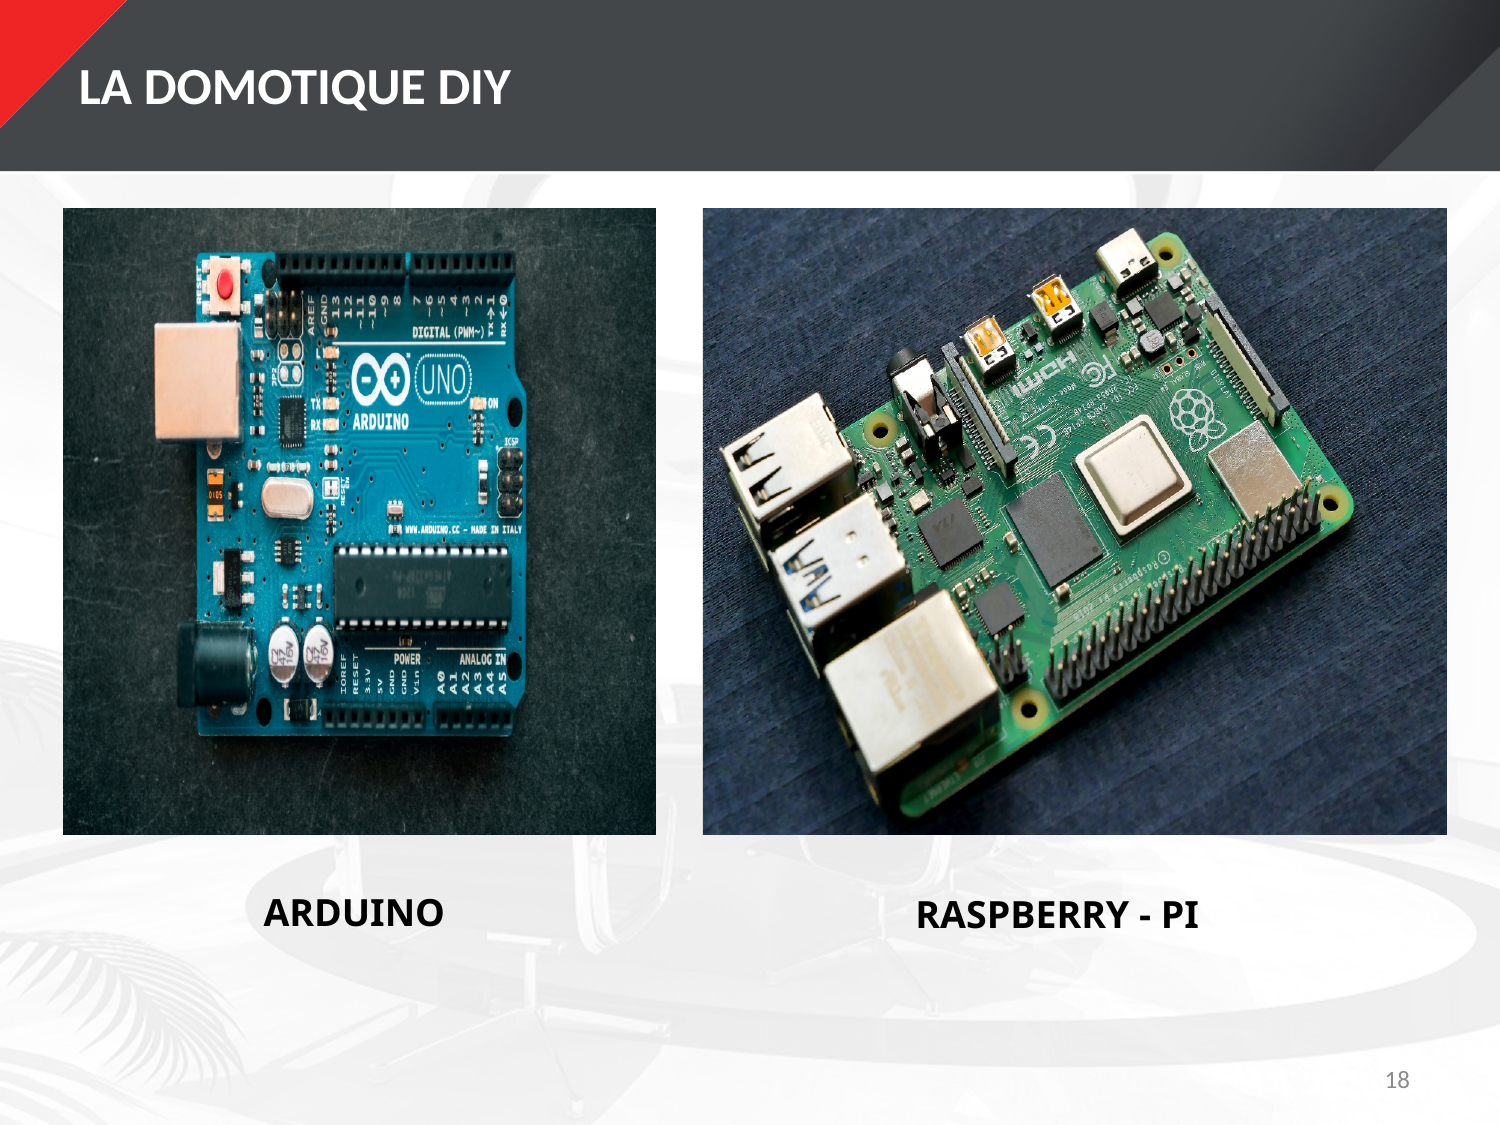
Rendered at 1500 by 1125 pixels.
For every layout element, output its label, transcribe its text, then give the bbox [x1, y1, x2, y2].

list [63, 207, 656, 835]
text_box ARDUINO [248, 881, 460, 942]
slide_number 18 [1074, 1054, 1425, 1103]
title LA DOMOTIQUE DIY [63, 18, 1321, 150]
picture [0, 0, 1500, 1125]
text_box RASPBERRY - PI [900, 883, 1214, 944]
